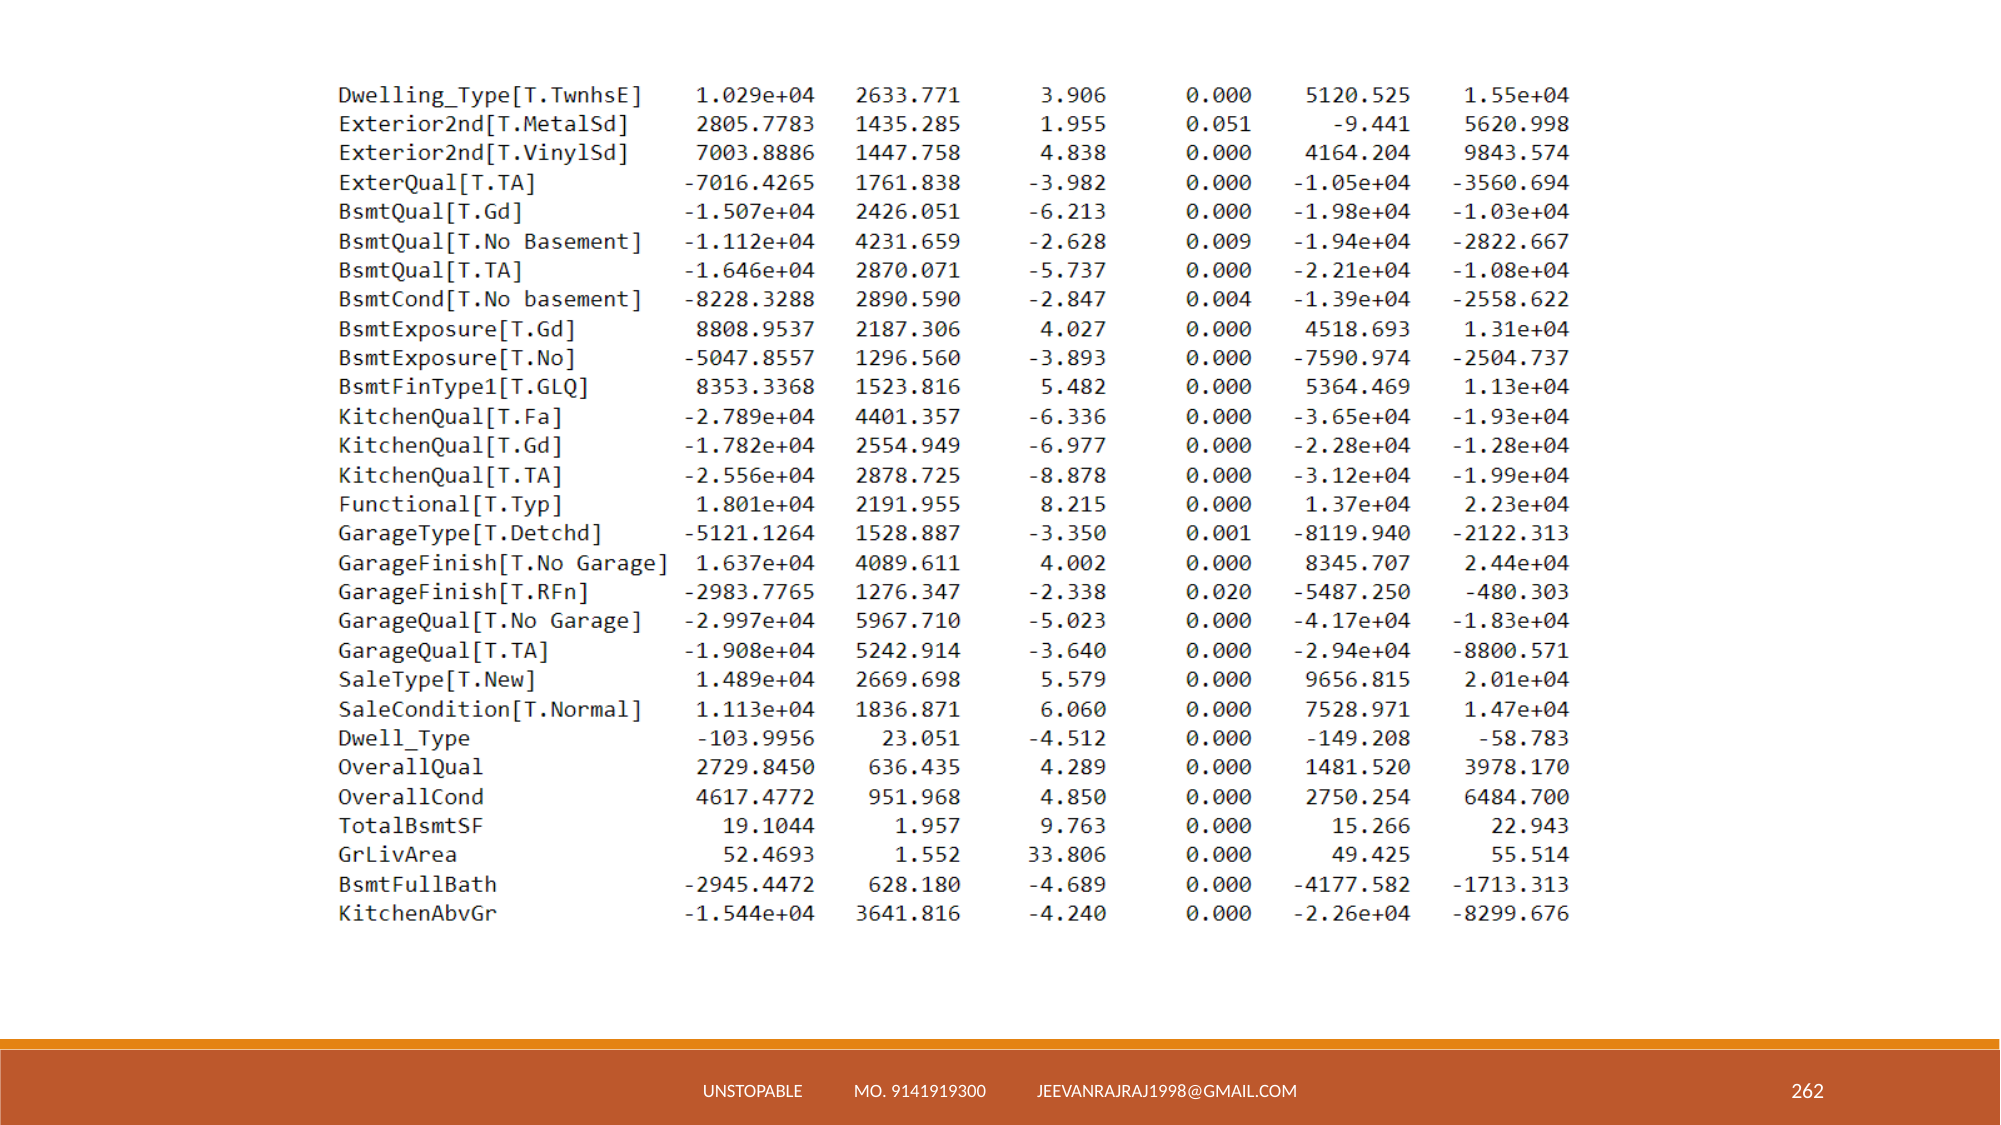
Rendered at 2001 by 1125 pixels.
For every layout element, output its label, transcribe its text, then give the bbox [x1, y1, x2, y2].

slide_number 262 [1624, 1059, 1840, 1120]
footer unstopable Mo. 9141919300 jeevanrajraj1998@gmail.com [604, 1059, 1396, 1120]
picture [329, 79, 1577, 928]
